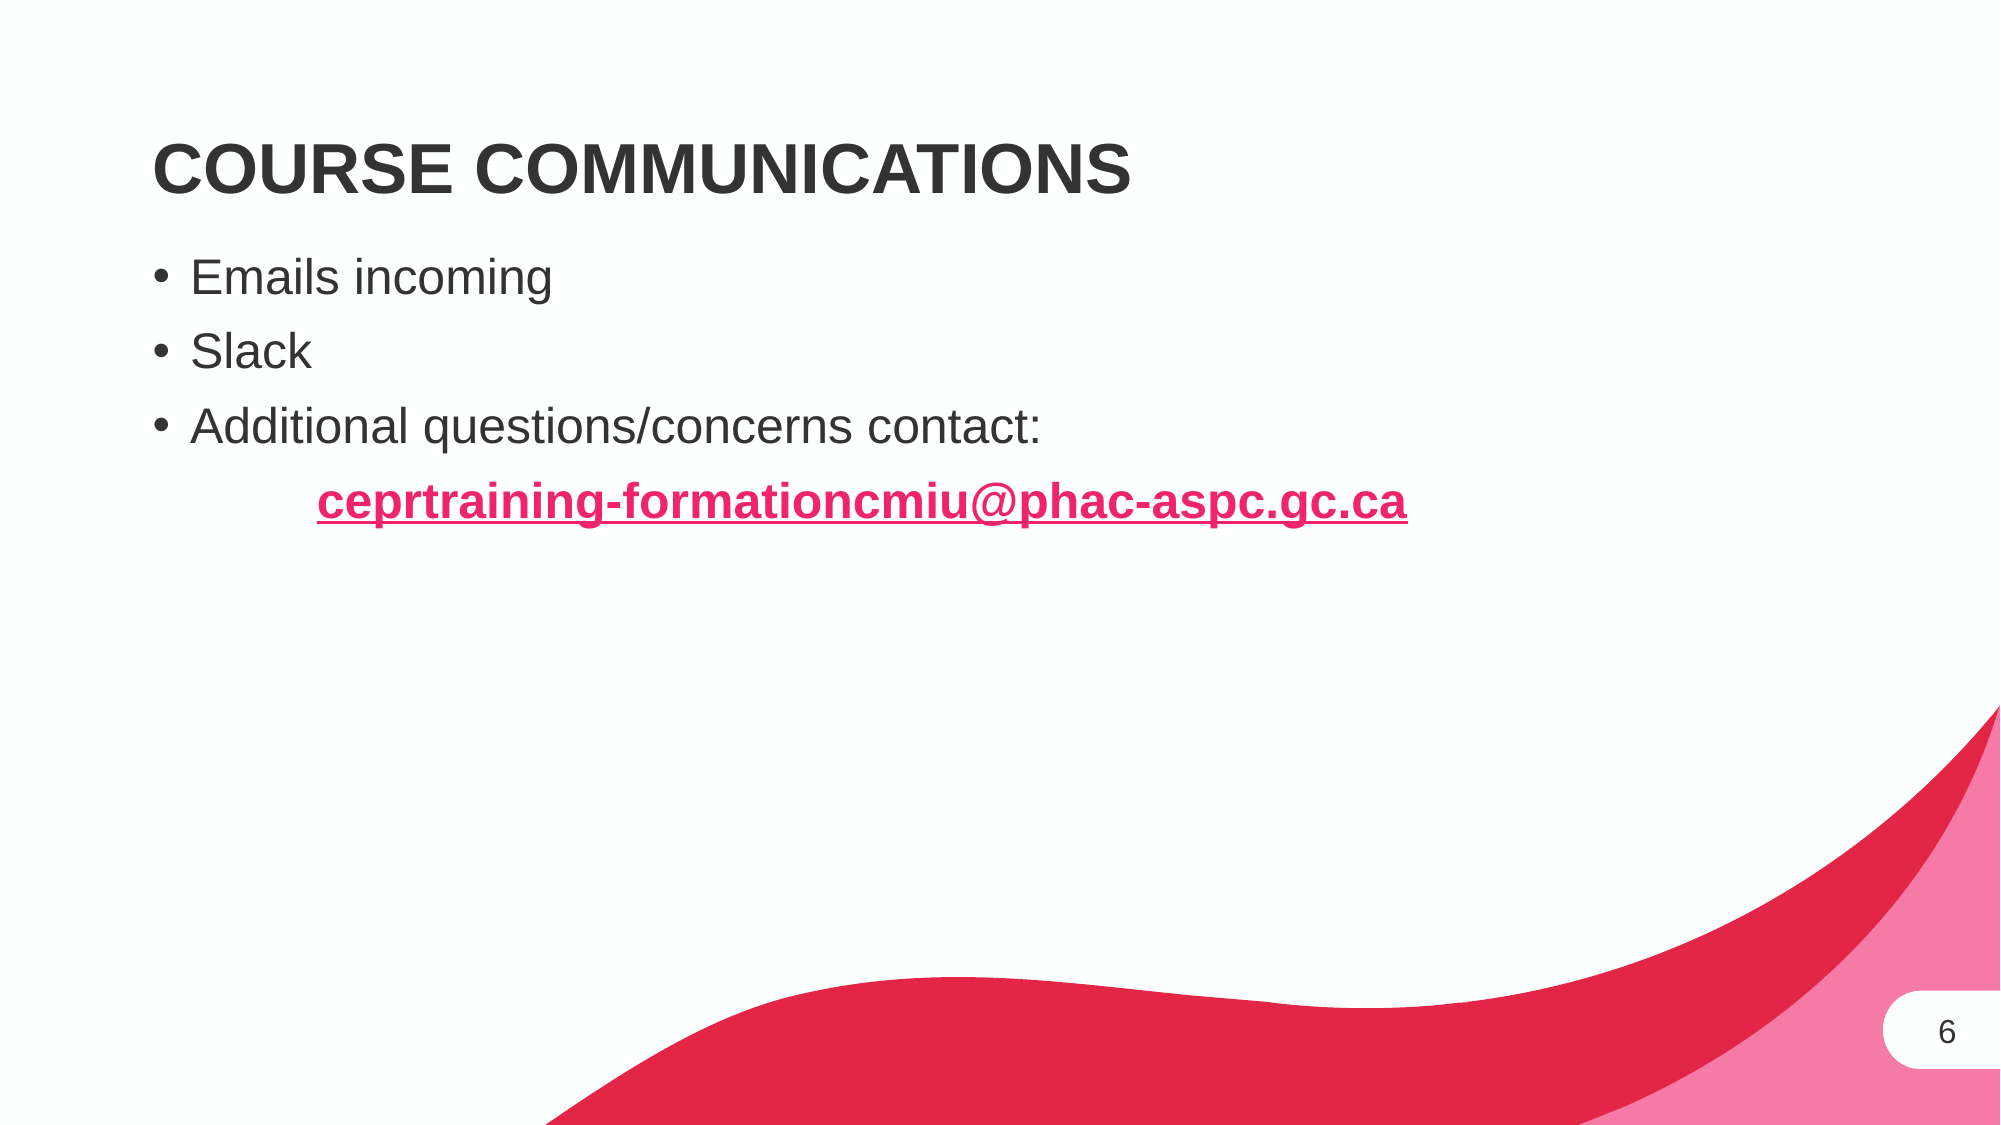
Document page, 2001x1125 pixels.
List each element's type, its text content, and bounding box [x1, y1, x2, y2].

title Course Communications [137, 55, 1827, 215]
list Emails incoming Slack Additional questions/concerns contact: ceprtraining-formationcmiu@phac-aspc.gc.ca [137, 243, 1828, 959]
